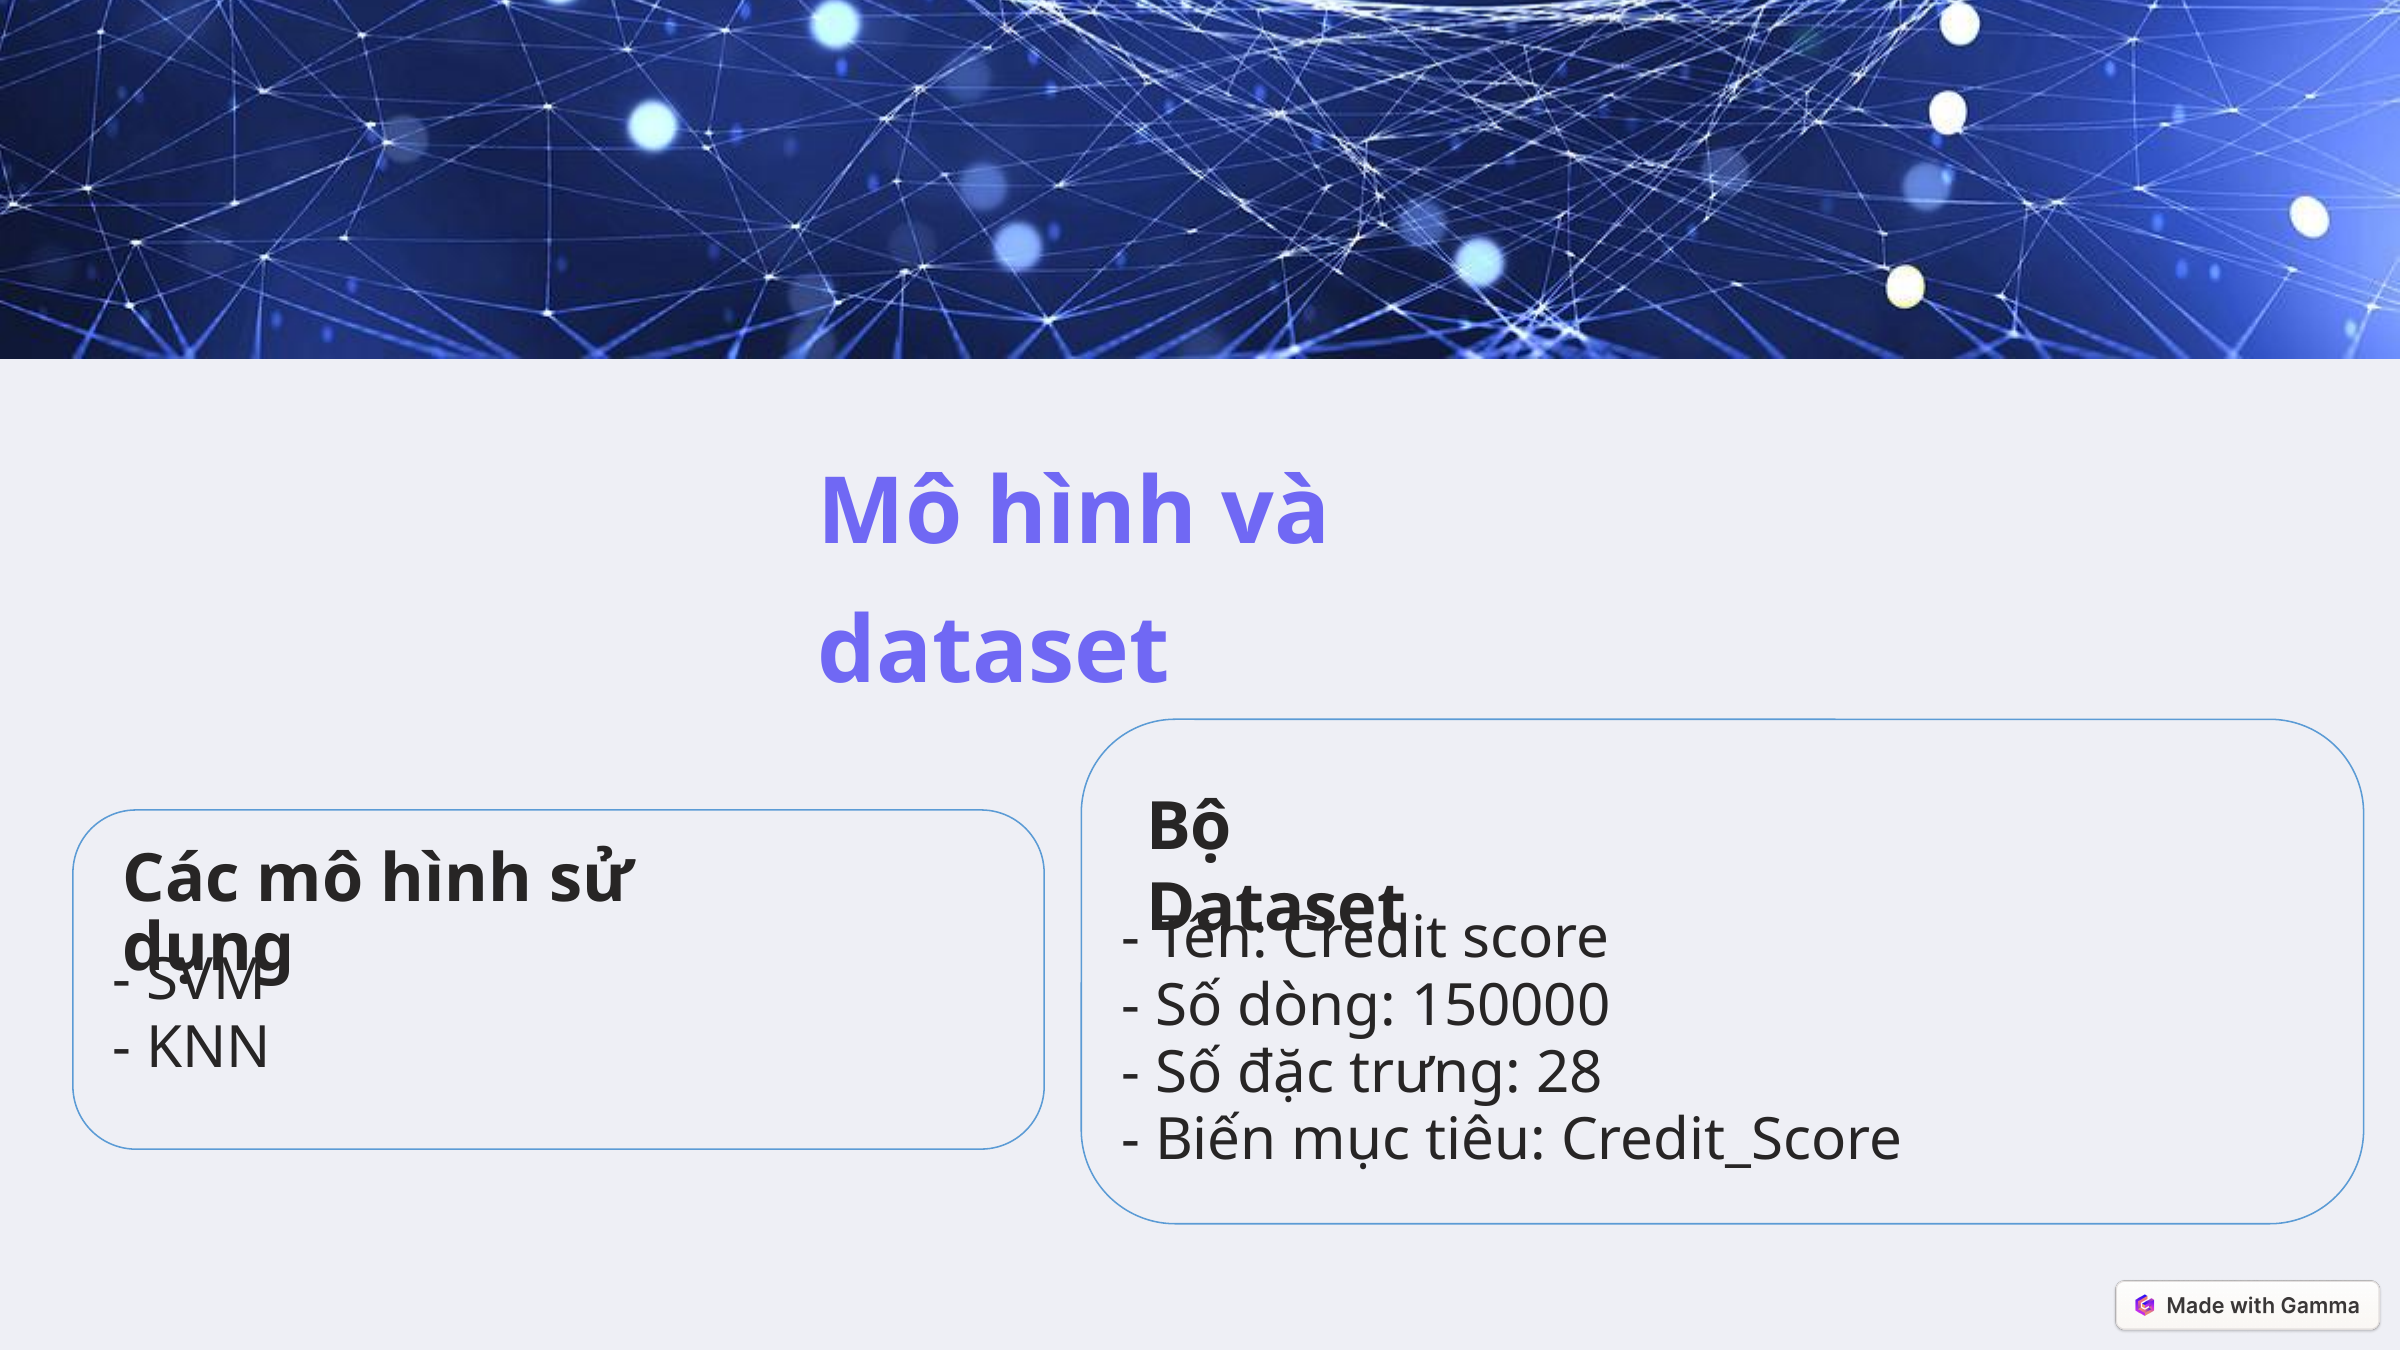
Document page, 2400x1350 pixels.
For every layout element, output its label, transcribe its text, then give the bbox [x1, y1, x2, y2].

text_box Mô hình và dataset [817, 423, 1583, 540]
text_box Các mô hình sử dụng [122, 845, 778, 904]
picture [2106, 1271, 2389, 1339]
text_box [72, 809, 1045, 1150]
text_box - SVM - KNN [97, 938, 1045, 1088]
text_box [1081, 719, 2364, 1224]
text_box Bộ Dataset [1131, 775, 1488, 896]
text_box - Tên: Credit score - Số dòng: 150000 - Số đặc trưng: 28 - Biến mục tiêu: Credit_Score [1106, 896, 2328, 1181]
picture [0, 0, 2400, 359]
